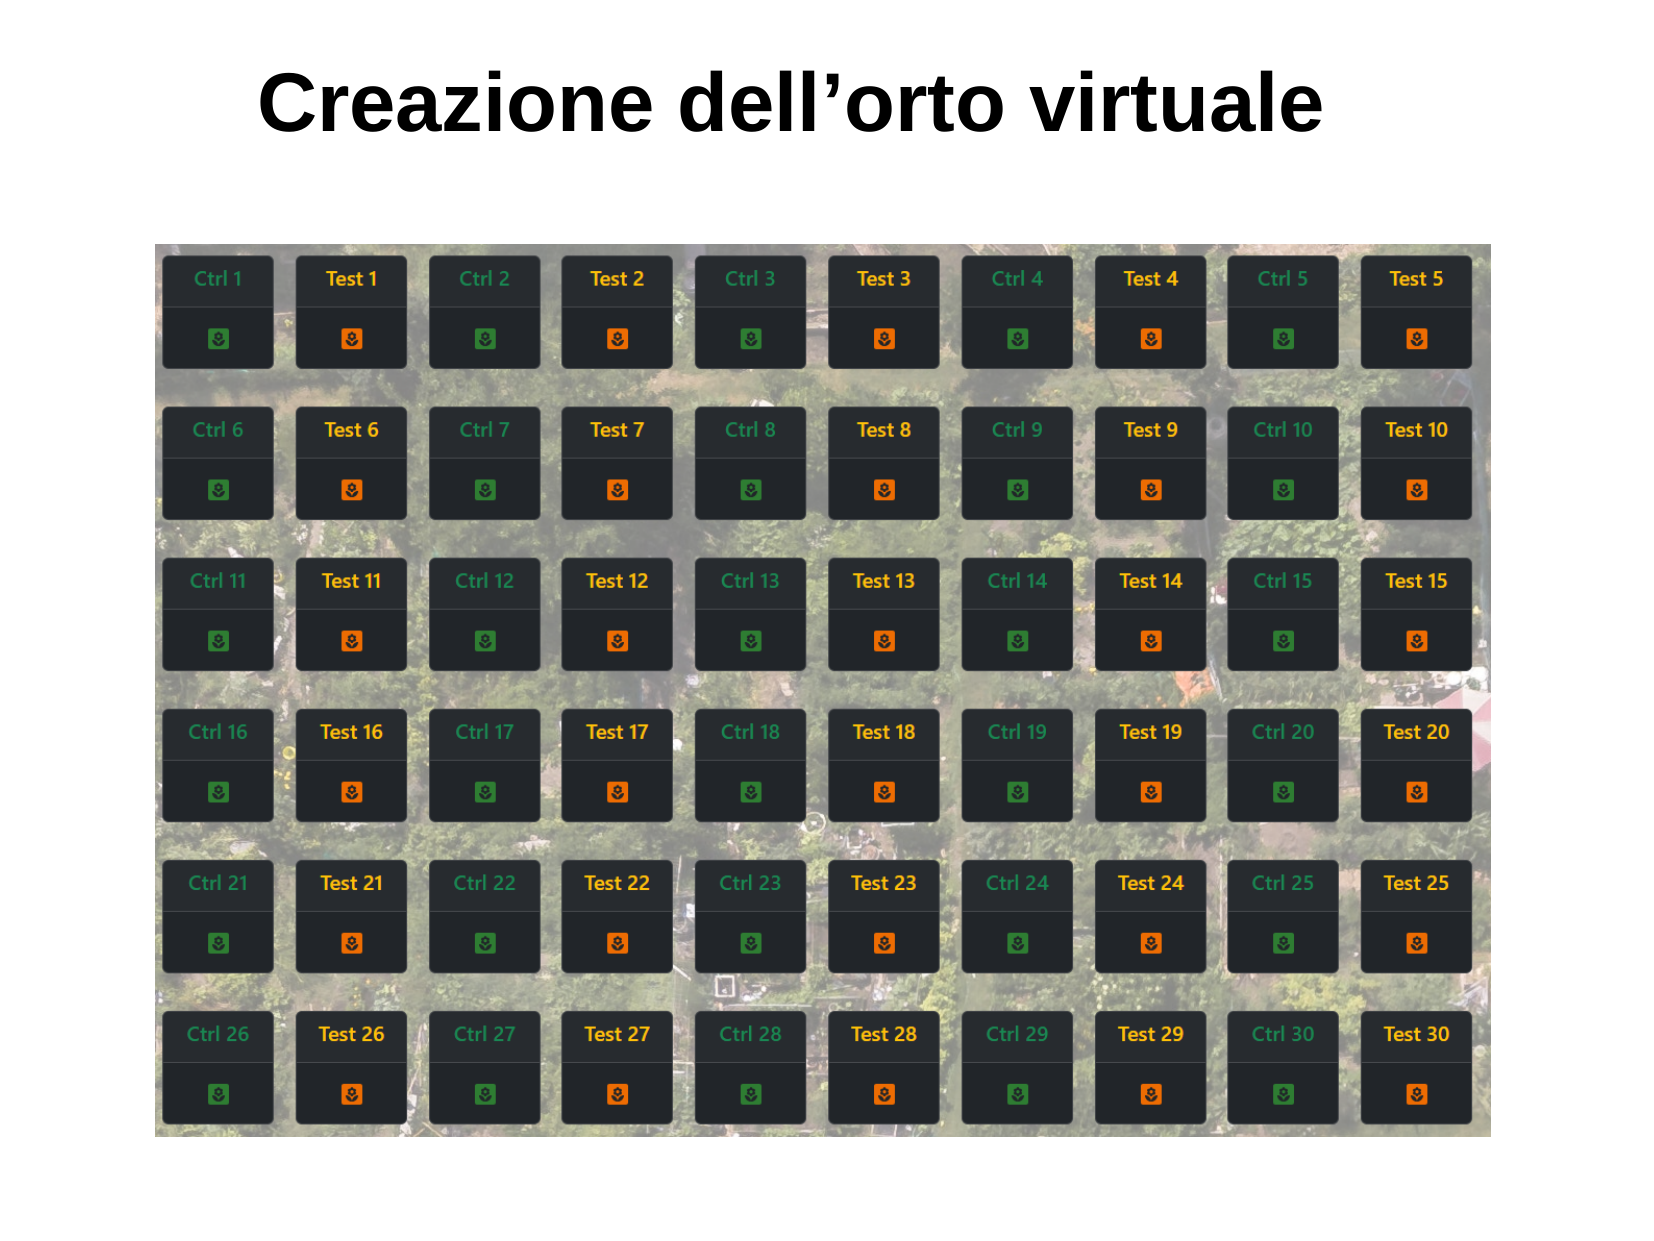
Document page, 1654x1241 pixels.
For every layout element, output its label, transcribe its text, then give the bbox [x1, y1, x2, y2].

subtitle Creazione dell’orto virtuale [123, 52, 1423, 245]
picture [155, 244, 1491, 1137]
